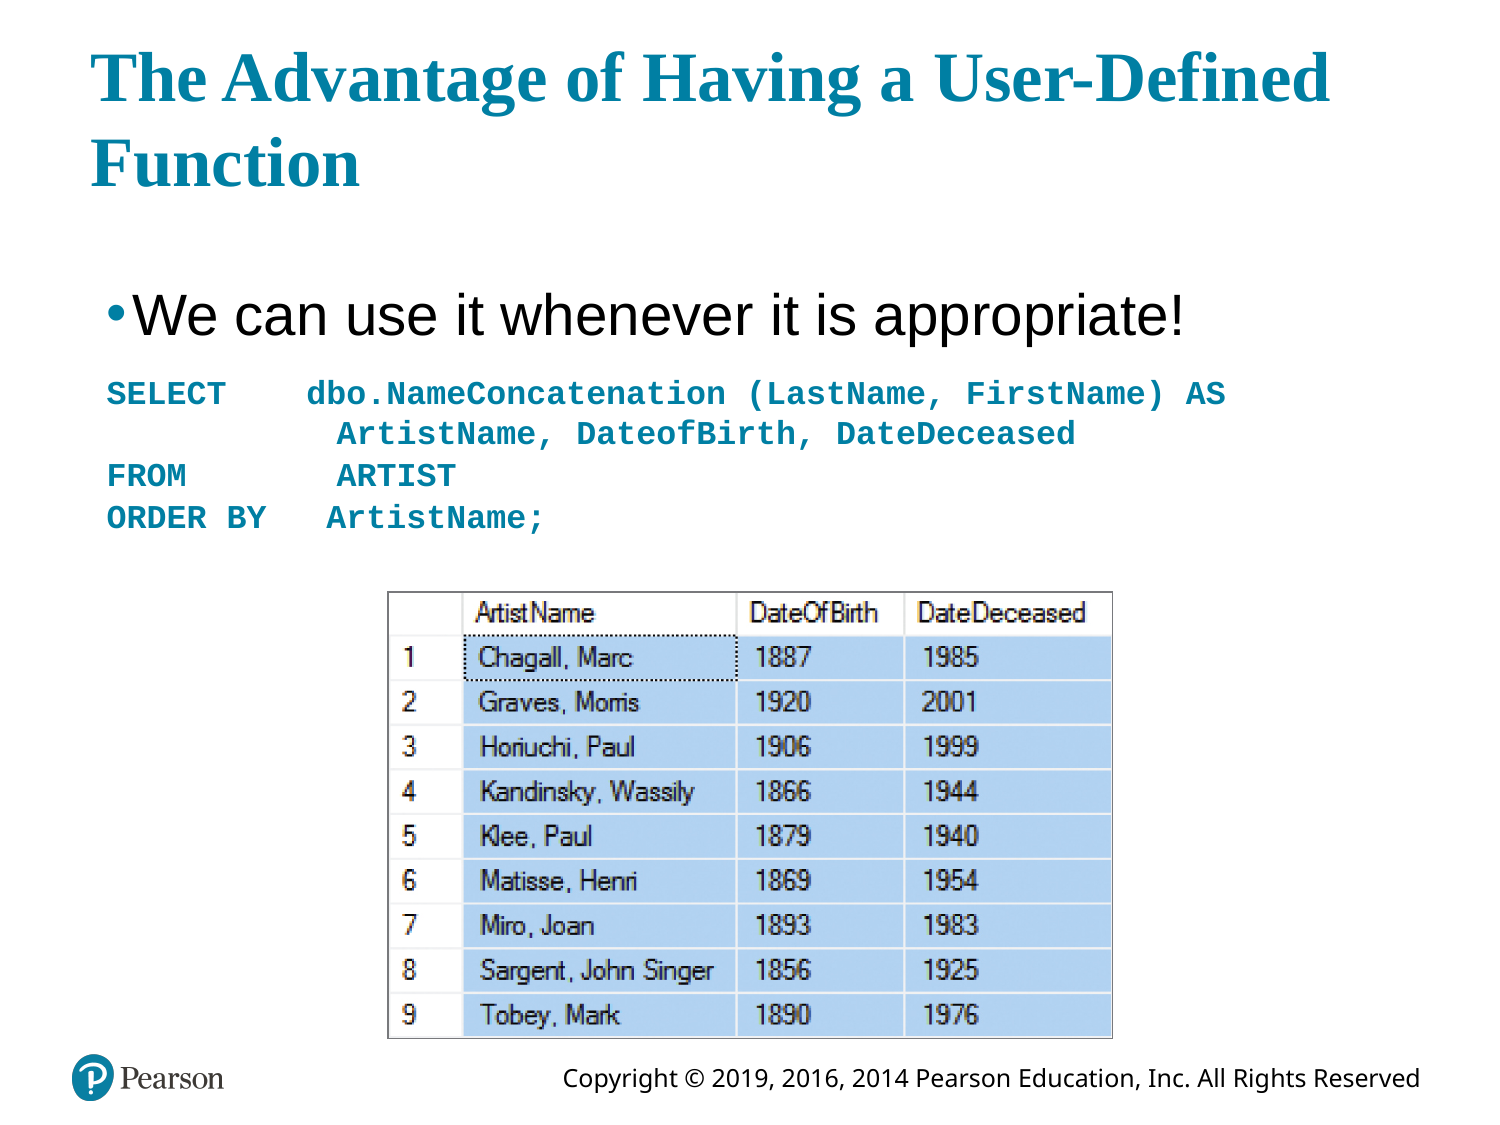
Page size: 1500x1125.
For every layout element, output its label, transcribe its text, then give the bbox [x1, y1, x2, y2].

picture [387, 590, 1113, 1039]
title The Advantage of Having a User-Defined Function [75, 35, 1425, 216]
list We can use it whenever it is appropriate! SELECT dbo.NameConcatenation (LastName, FirstName) AS ArtistName, DateofBirth, DateDeceased FROM ARTIST ORDER BY ArtistName; [75, 262, 1425, 1005]
picture [98, 1054, 224, 1101]
picture [72, 1054, 88, 1070]
picture [72, 1087, 83, 1101]
picture [80, 1063, 106, 1088]
